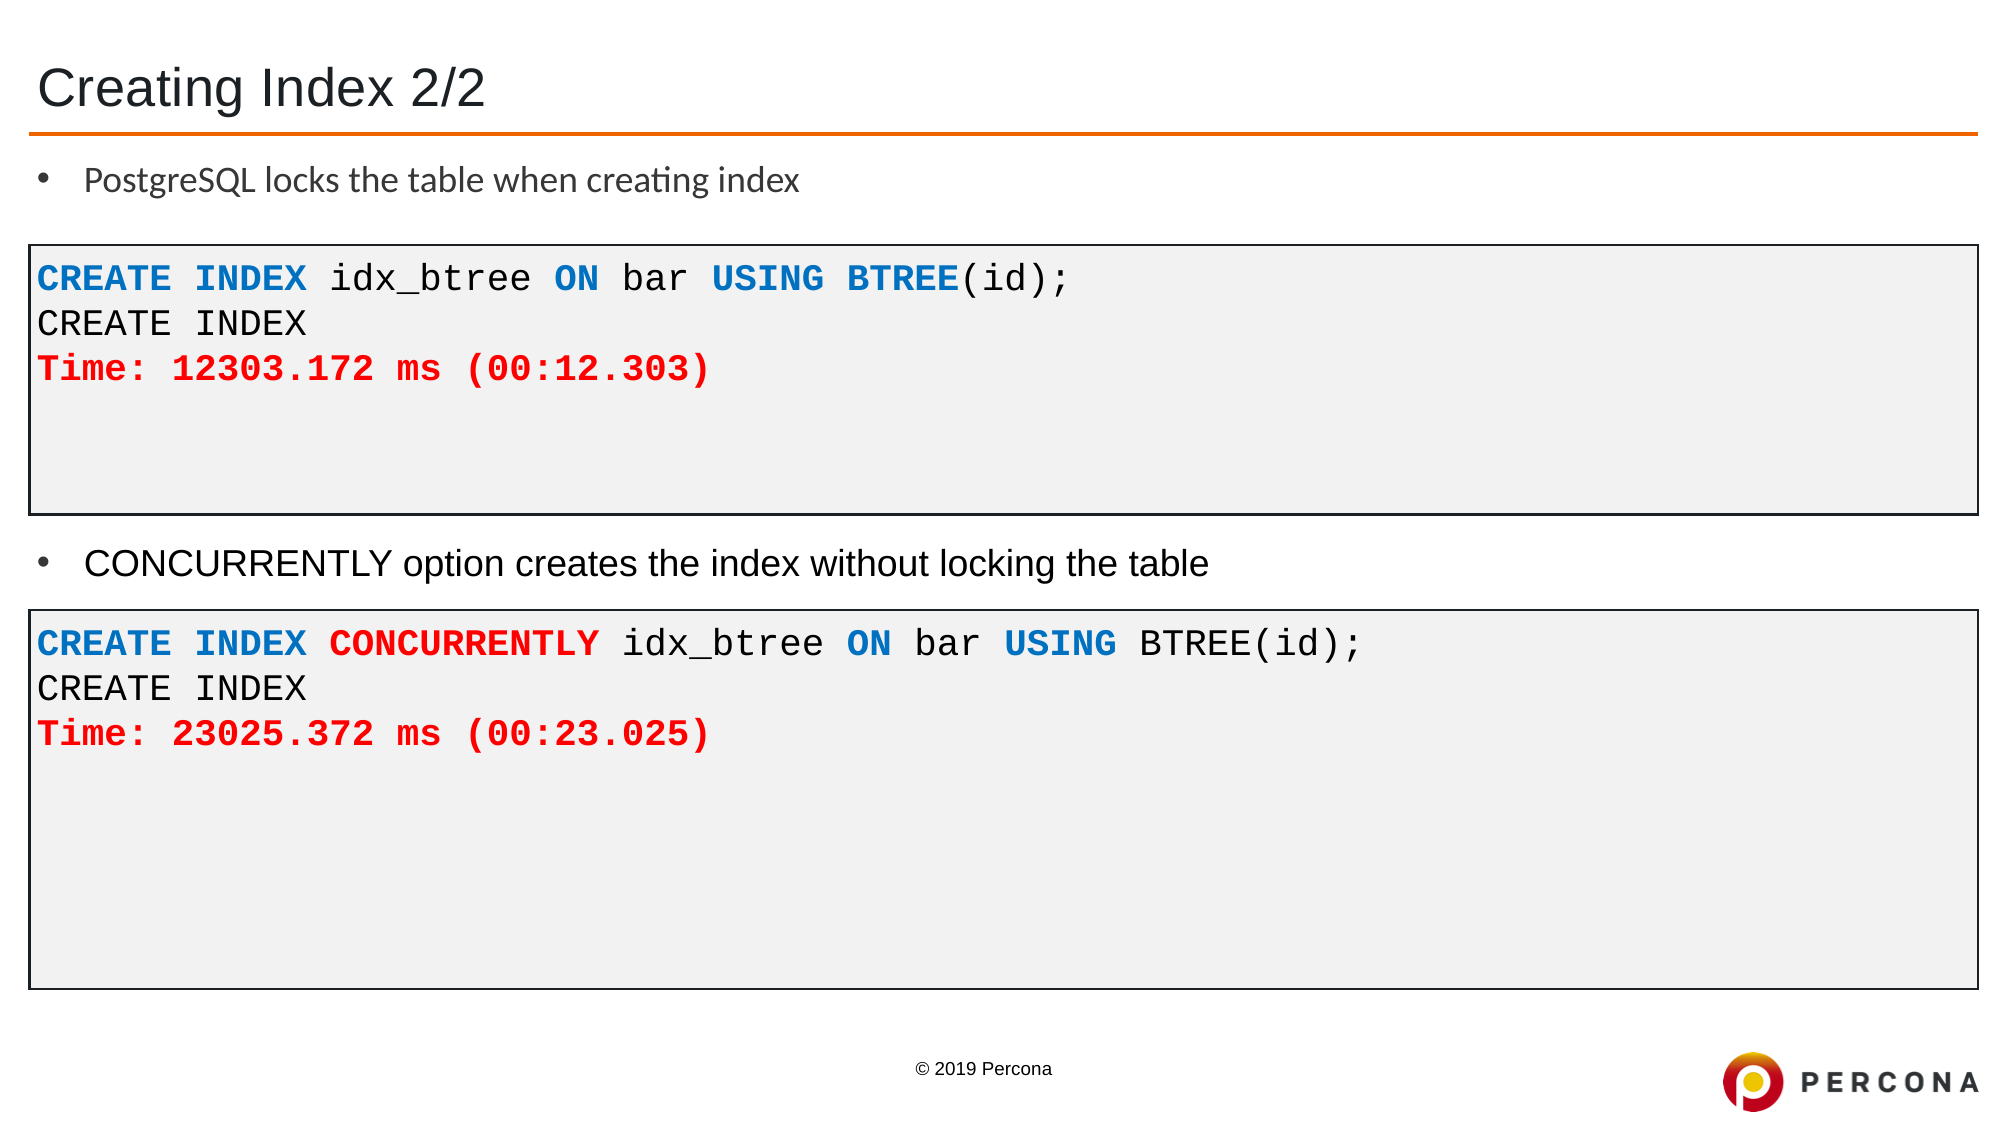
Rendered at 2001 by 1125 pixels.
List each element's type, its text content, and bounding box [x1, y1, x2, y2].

text_box CREATE INDEX CONCURRENTLY idx_btree ON bar USING BTREE(id); CREATE INDEX Time: 23025.372 ms (00:23.025) [29, 610, 1979, 990]
picture [1723, 1052, 1979, 1112]
title Creating Index 2/2 [29, 29, 1979, 147]
text_box CREATE INDEX idx_btree ON bar USING BTREE(id); CREATE INDEX Time: 12303.172 ms (00:12.303) [29, 245, 1979, 515]
text_box PostgreSQL locks the table when creating index [29, 147, 1979, 209]
text_box CONCURRENTLY option creates the index without locking the table [29, 531, 1877, 592]
